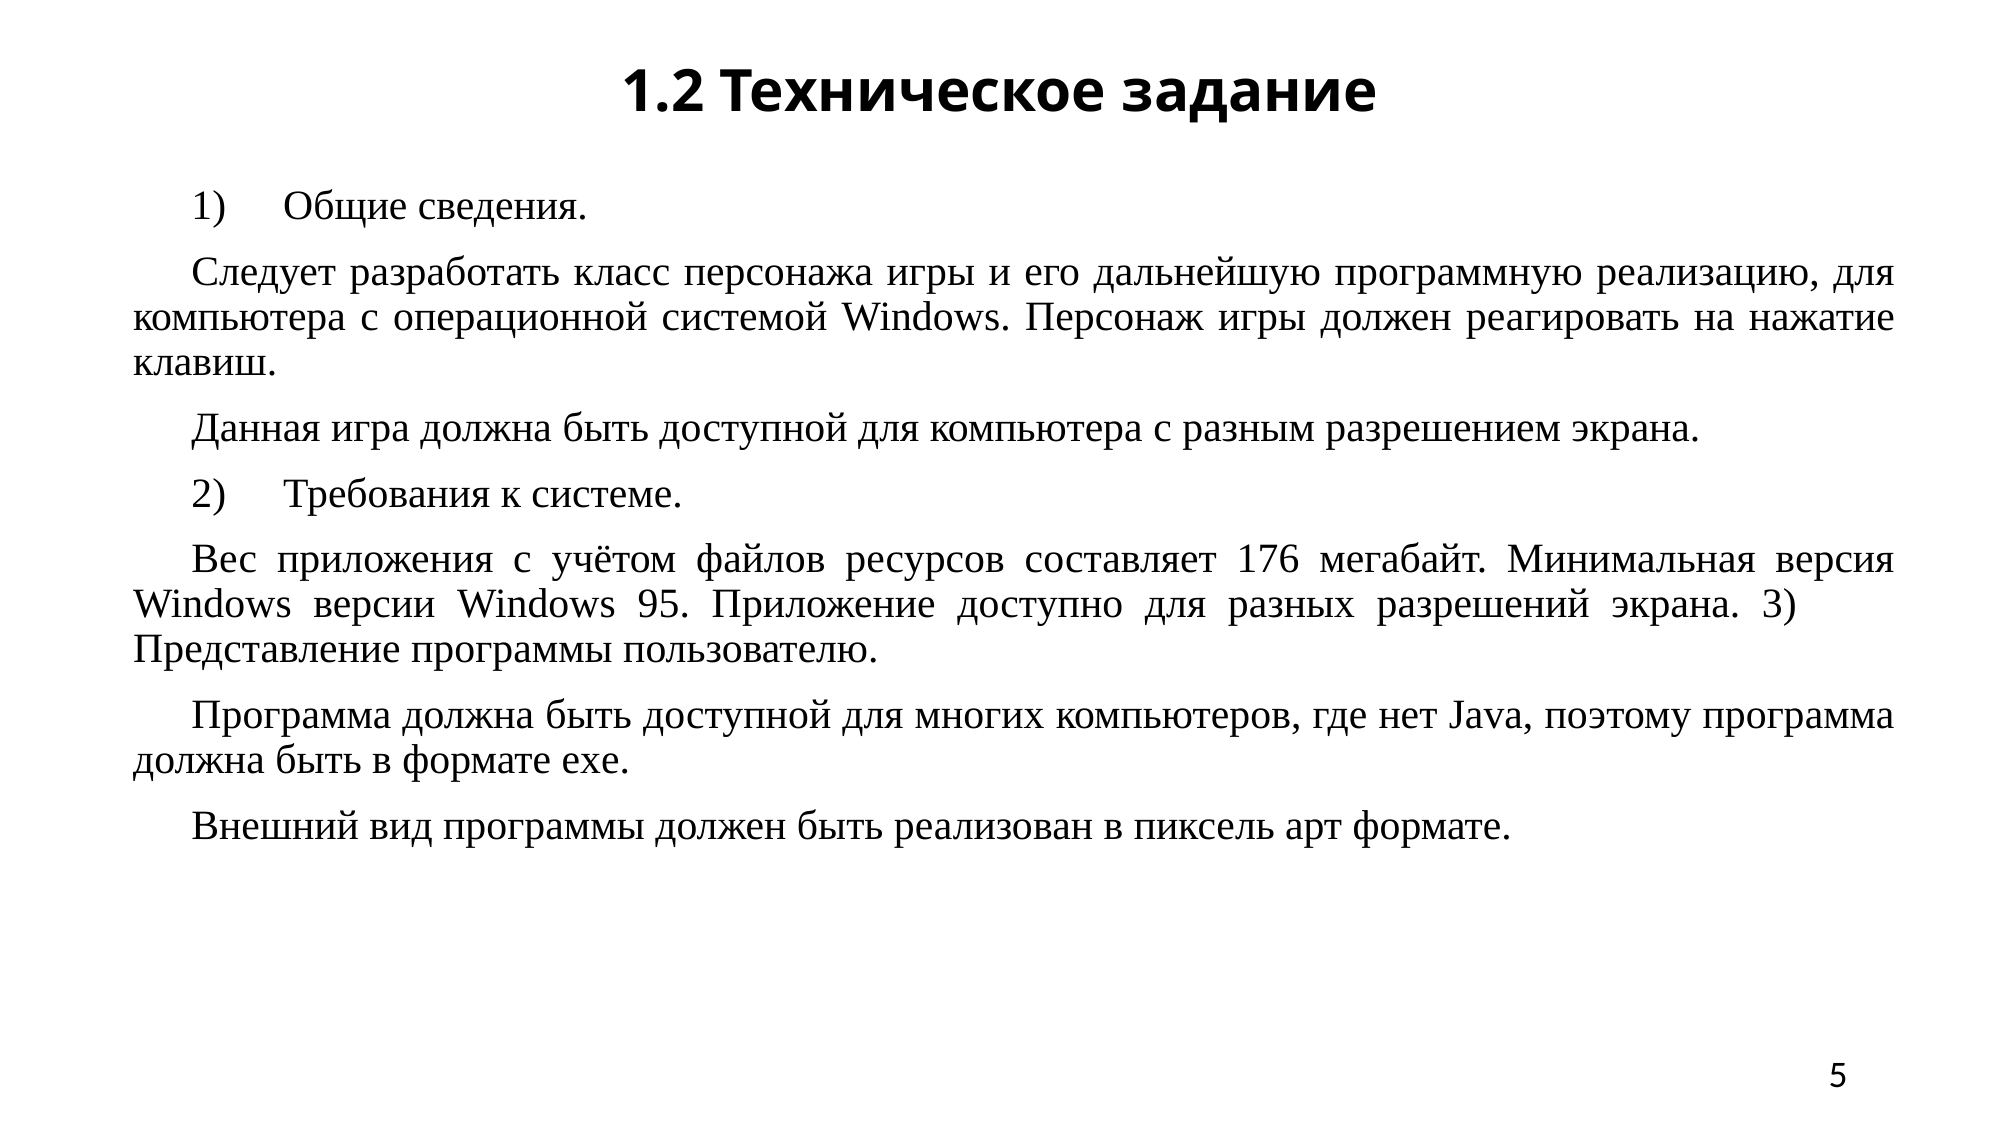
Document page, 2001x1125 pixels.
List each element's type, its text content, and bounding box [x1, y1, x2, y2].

text_box 1) Общие сведения. Следует разработать класс персонажа игры и его дальнейшую программную реализацию, для компьютера с операционной системой Windows. Персонаж игры должен реагировать на нажатие клавиш. Данная игра должна быть доступной для компьютера с разным разрешением экрана. 2) Требования к системе. Вес приложения с учётом файлов ресурсов составляет 176 мегабайт. Минимальная версия Windows версии Windows 95. Приложение доступно для разных разрешений экрана. 3) Представление программы пользователю. Программа должна быть доступной для многих компьютеров, где нет Java, поэтому программа должна быть в формате exe. Внешний вид программы должен быть реализован в пиксель арт формате. [118, 175, 1911, 861]
slide_number 5 [1412, 1042, 1863, 1103]
text_box 1.2 Техническое задание [0, 0, 2000, 176]
